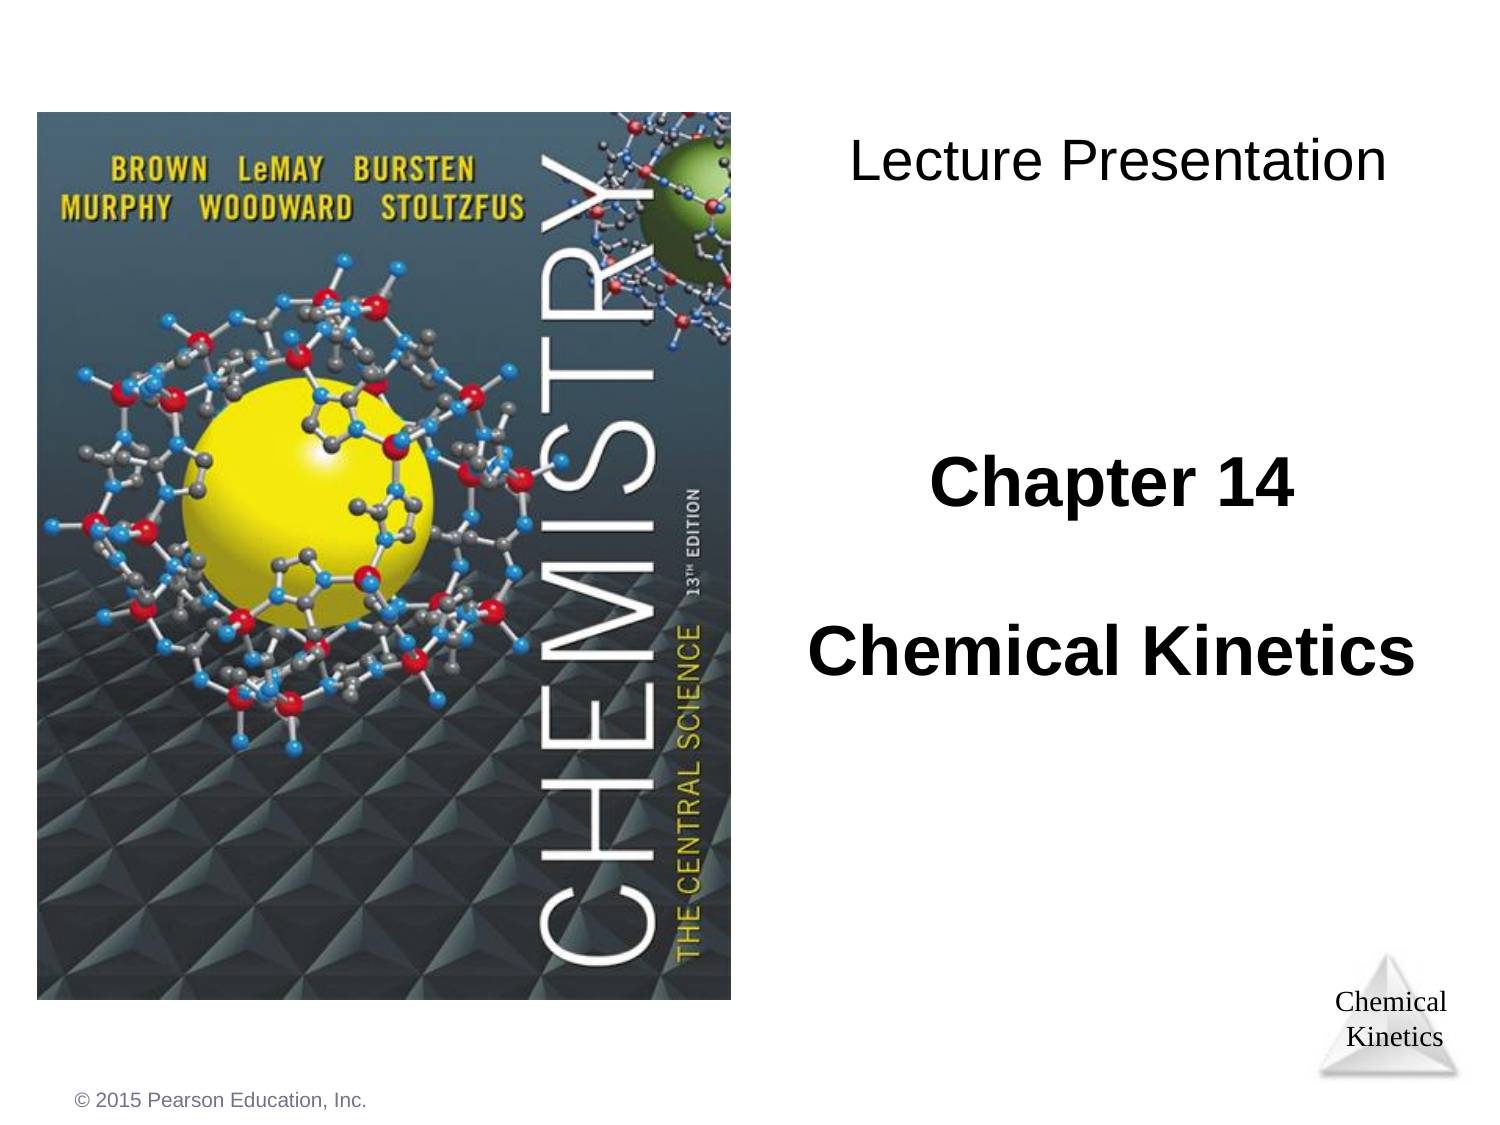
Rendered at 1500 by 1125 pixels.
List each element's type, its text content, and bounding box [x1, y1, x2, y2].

picture [37, 112, 732, 1001]
picture [1275, 899, 1500, 1125]
text_box Lecture Presentation [737, 114, 1500, 200]
text_box Chapter 14 Chemical Kinetics [737, 275, 1488, 850]
